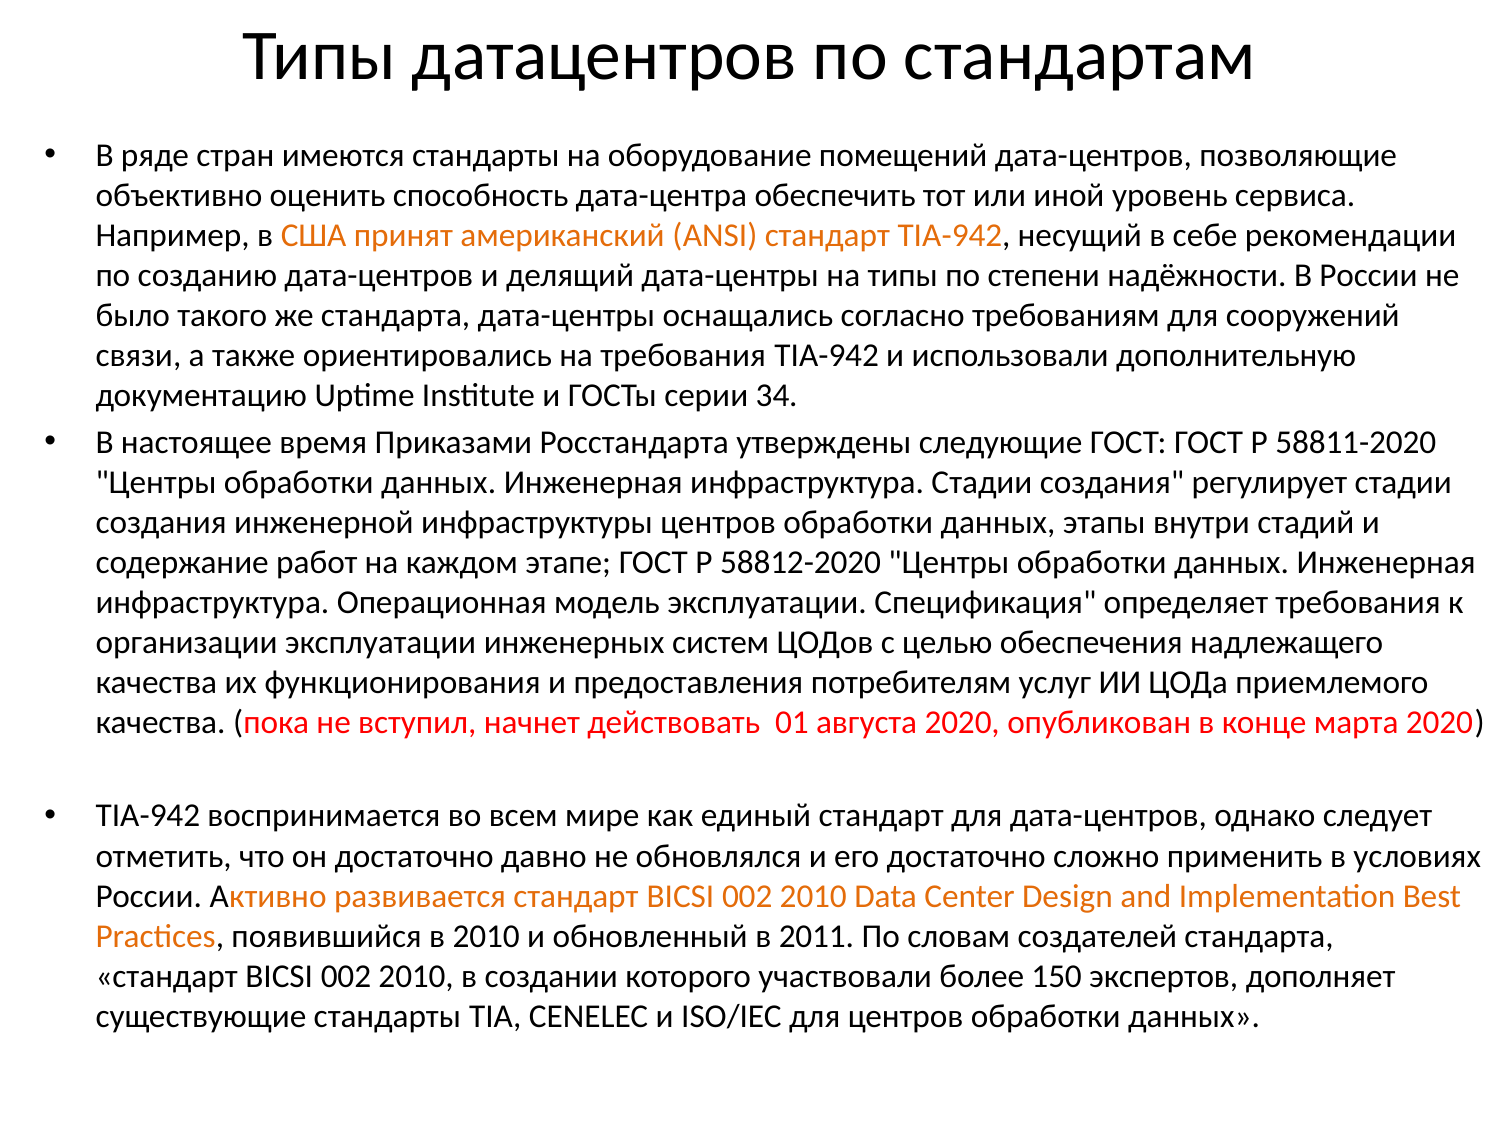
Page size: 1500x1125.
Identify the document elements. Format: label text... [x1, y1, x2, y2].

title Типы датацентров по стандартам [75, 0, 1425, 102]
list В ряде стран имеются стандарты на оборудование помещений дата-центров, позволяющие объективно оценить способность дата-центра обеспечить тот или иной уровень сервиса. Например, в США принят американский (ANSI) стандарт TIA-942, несущий в себе рекомендации по созданию дата-центров и делящий дата-центры на типы по степени надёжности. В России не было такого же стандарта, дата-центры оснащались согласно требованиям для сооружений связи, а также ориентировались на требования TIA-942 и использовали дополнительную документацию Uptime Institute и ГОСТы серии 34. В настоящее время Приказами Росстандарта утверждены следующие ГОСТ: ГОСТ Р 58811-2020 "Центры обработки данных. Инженерная инфраструктура. Стадии создания" регулирует стадии создания инженерной инфраструктуры центров обработки данных, этапы внутри стадий и содержание работ на каждом этапе; ГОСТ Р 58812-2020 "Центры обработки данных. Инженерная инфраструктура. Операционная модель эксплуатации. Спецификация" определяет требования к организации эксплуатации инженерных систем ЦОДов с целью обеспечения надлежащего качества их функционирования и предоставления потребителям услуг ИИ ЦОДа приемлемого качества. (пока не вступил, начнет действовать 01 августа 2020, опубликован в конце марта 2020) TIA-942 воспринимается во всем мире как единый стандарт для дата-центров, однако следует отметить, что он достаточно давно не обновлялся и его достаточно сложно применить в условиях России. Активно развивается стандарт BICSI 002 2010 Data Center Design and Implementation Best Practices, появившийся в 2010 и обновленный в 2011. По словам создателей стандарта, «стандарт BICSI 002 2010, в создании которого участвовали более 150 экспертов, дополняет существующие стандарты TIA, CENELEC и ISO/IEC для центров обработки данных». [29, 125, 1500, 1125]
